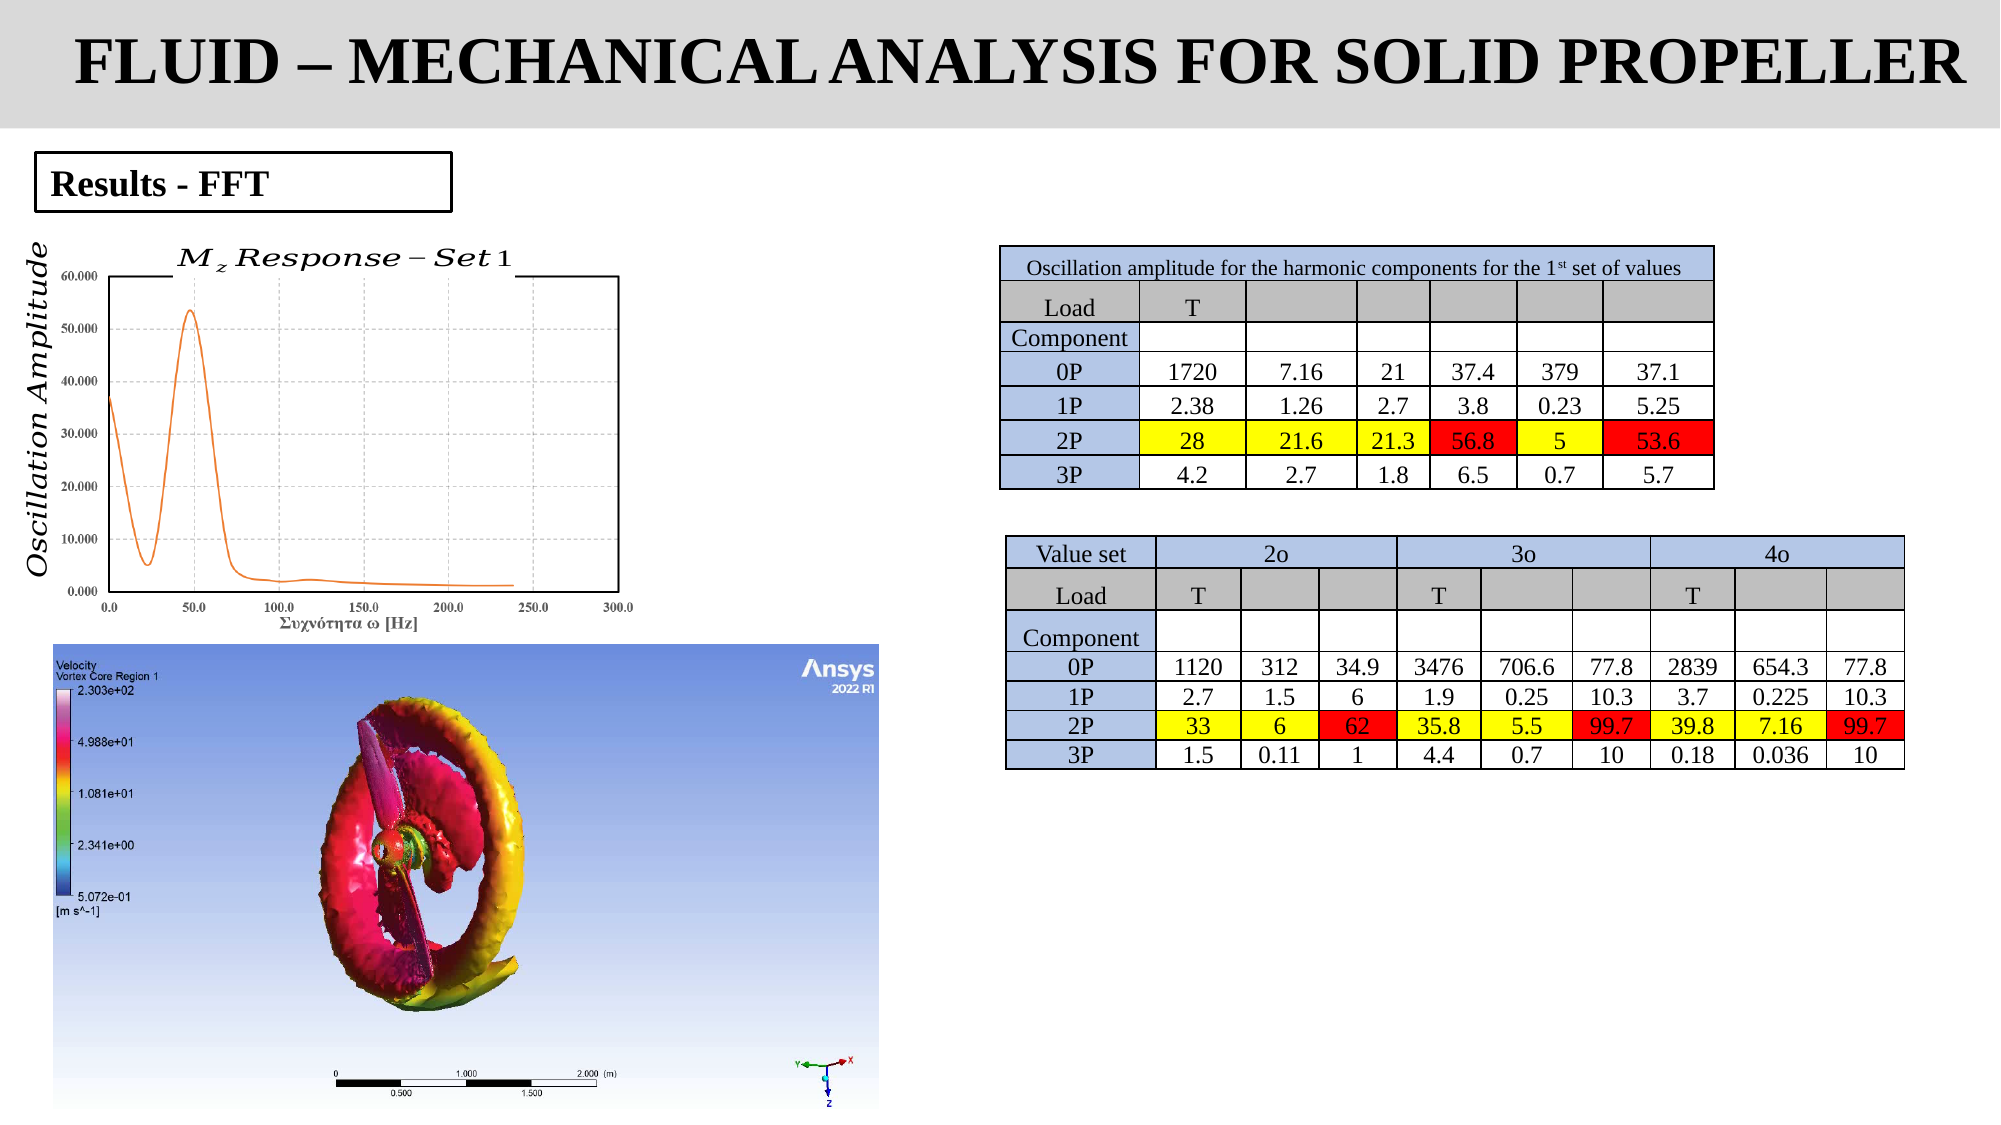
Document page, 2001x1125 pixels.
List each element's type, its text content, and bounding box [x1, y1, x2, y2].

text_box [0, 0, 2000, 129]
picture [19, 245, 640, 640]
text_box FLUID – MECHANICAL ANALYSIS FOR SOLID PROPELLER [59, 9, 2000, 105]
text_box Results - FFT [35, 152, 452, 212]
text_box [52, 643, 880, 1109]
